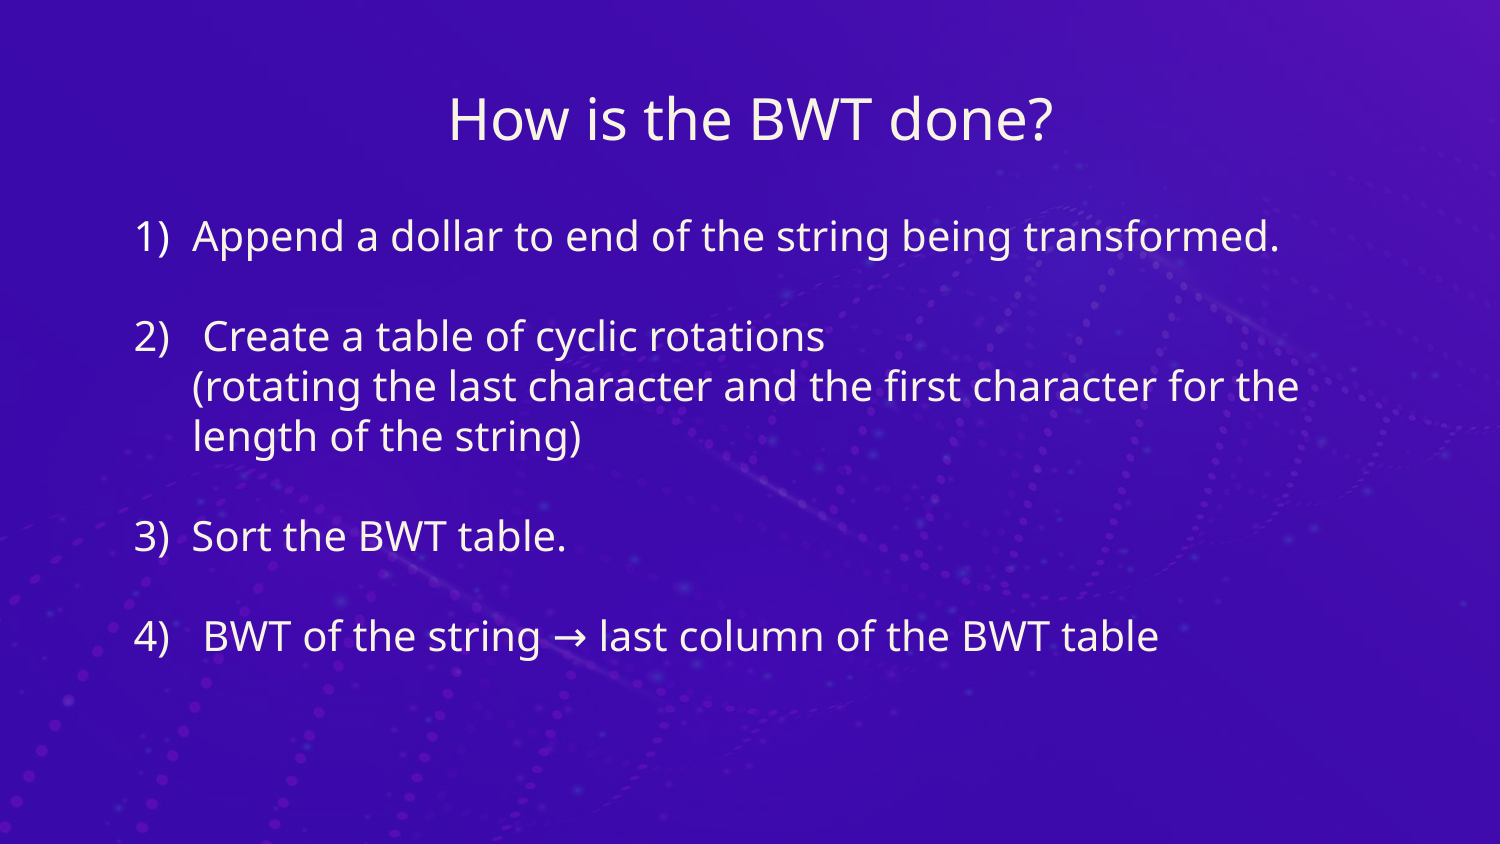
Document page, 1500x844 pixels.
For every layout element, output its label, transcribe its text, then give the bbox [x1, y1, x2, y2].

title How is the BWT done? [116, 82, 1385, 188]
subtitle Append a dollar to end of the string being transformed. 2) Create a table of cyclic rotations (rotating the last character and the first character for the length of the string) 3) Sort the BWT table. 4) BWT of the string → last column of the BWT table [116, 209, 1385, 656]
